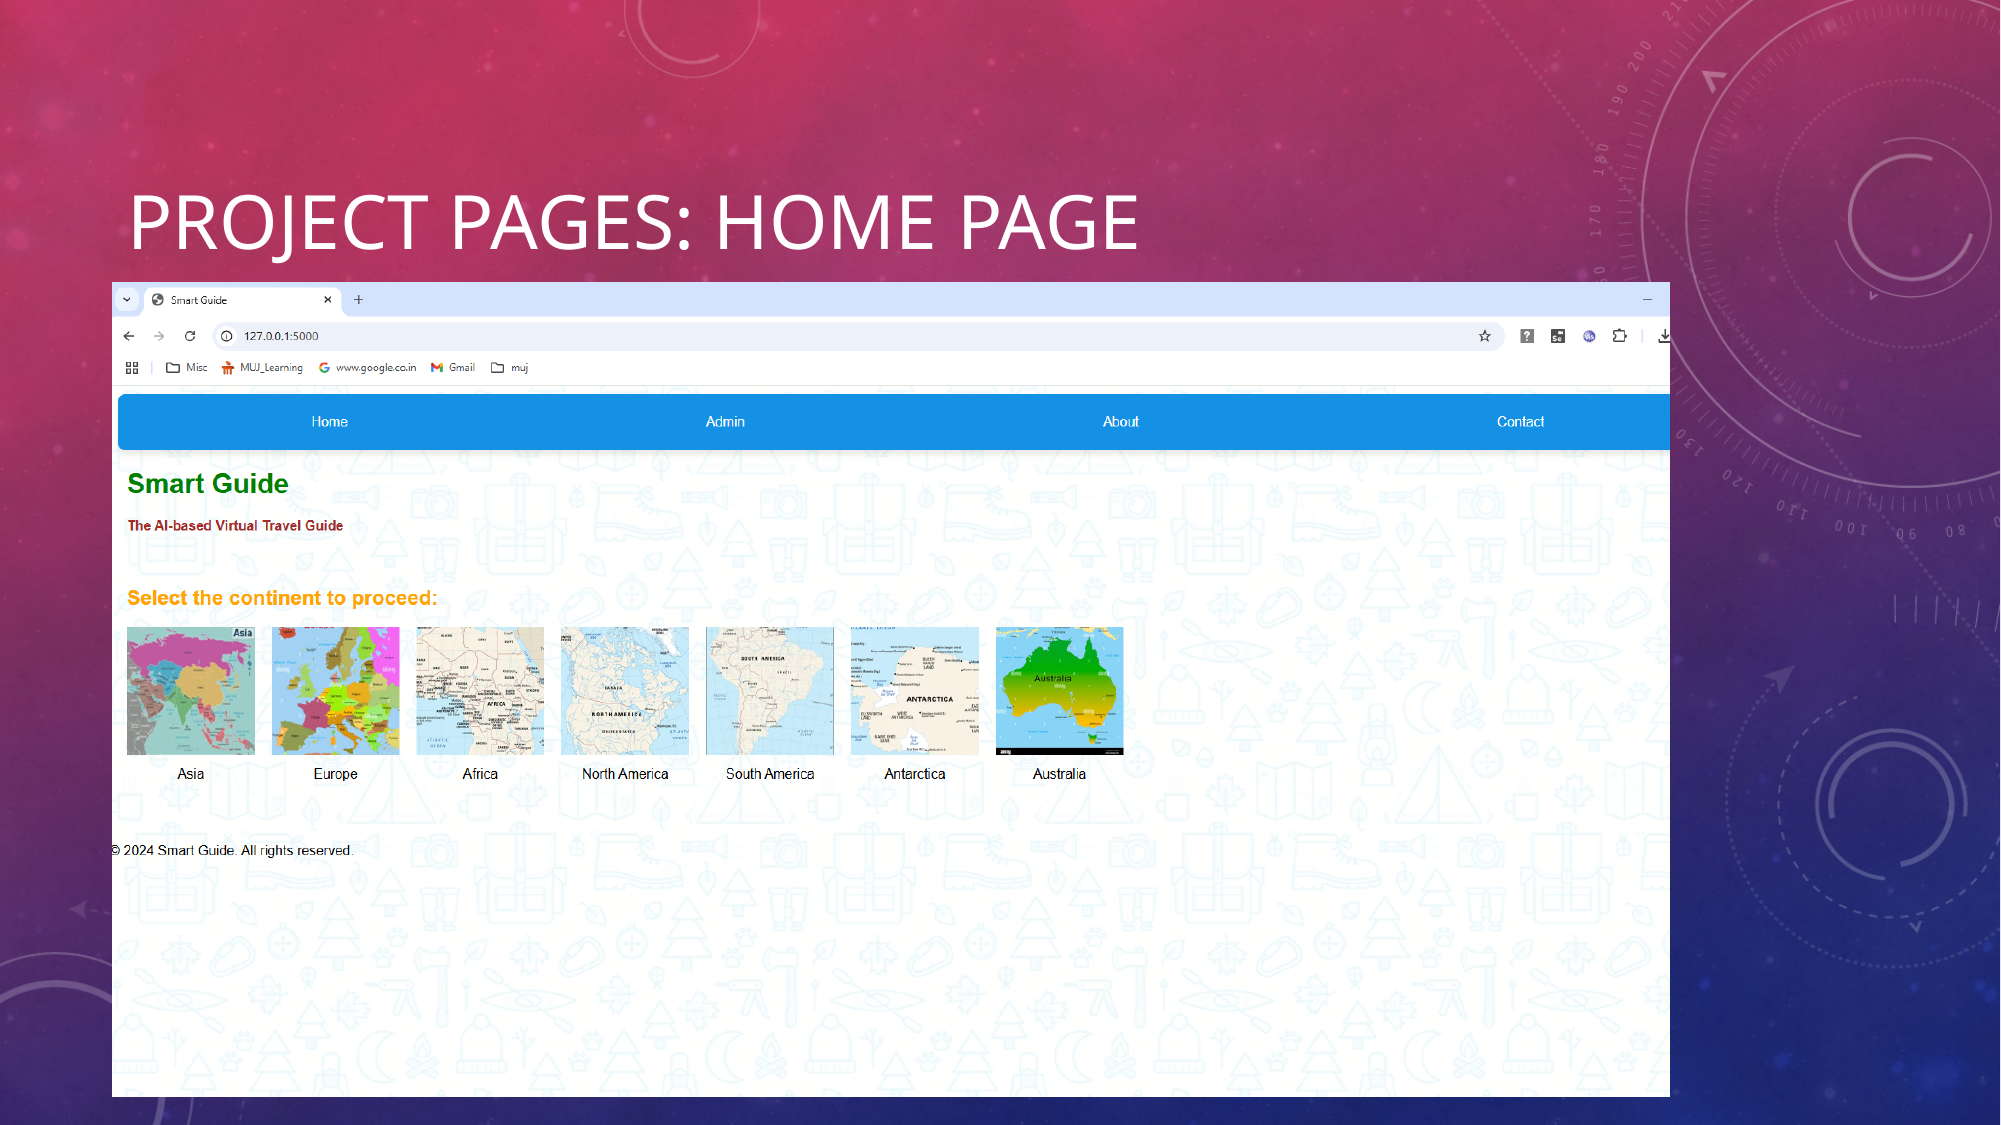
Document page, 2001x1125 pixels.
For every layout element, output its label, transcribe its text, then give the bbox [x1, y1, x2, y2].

picture [0, 0, 2001, 1125]
title Project Pages: Home Page [112, 99, 1775, 339]
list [112, 282, 1670, 1097]
